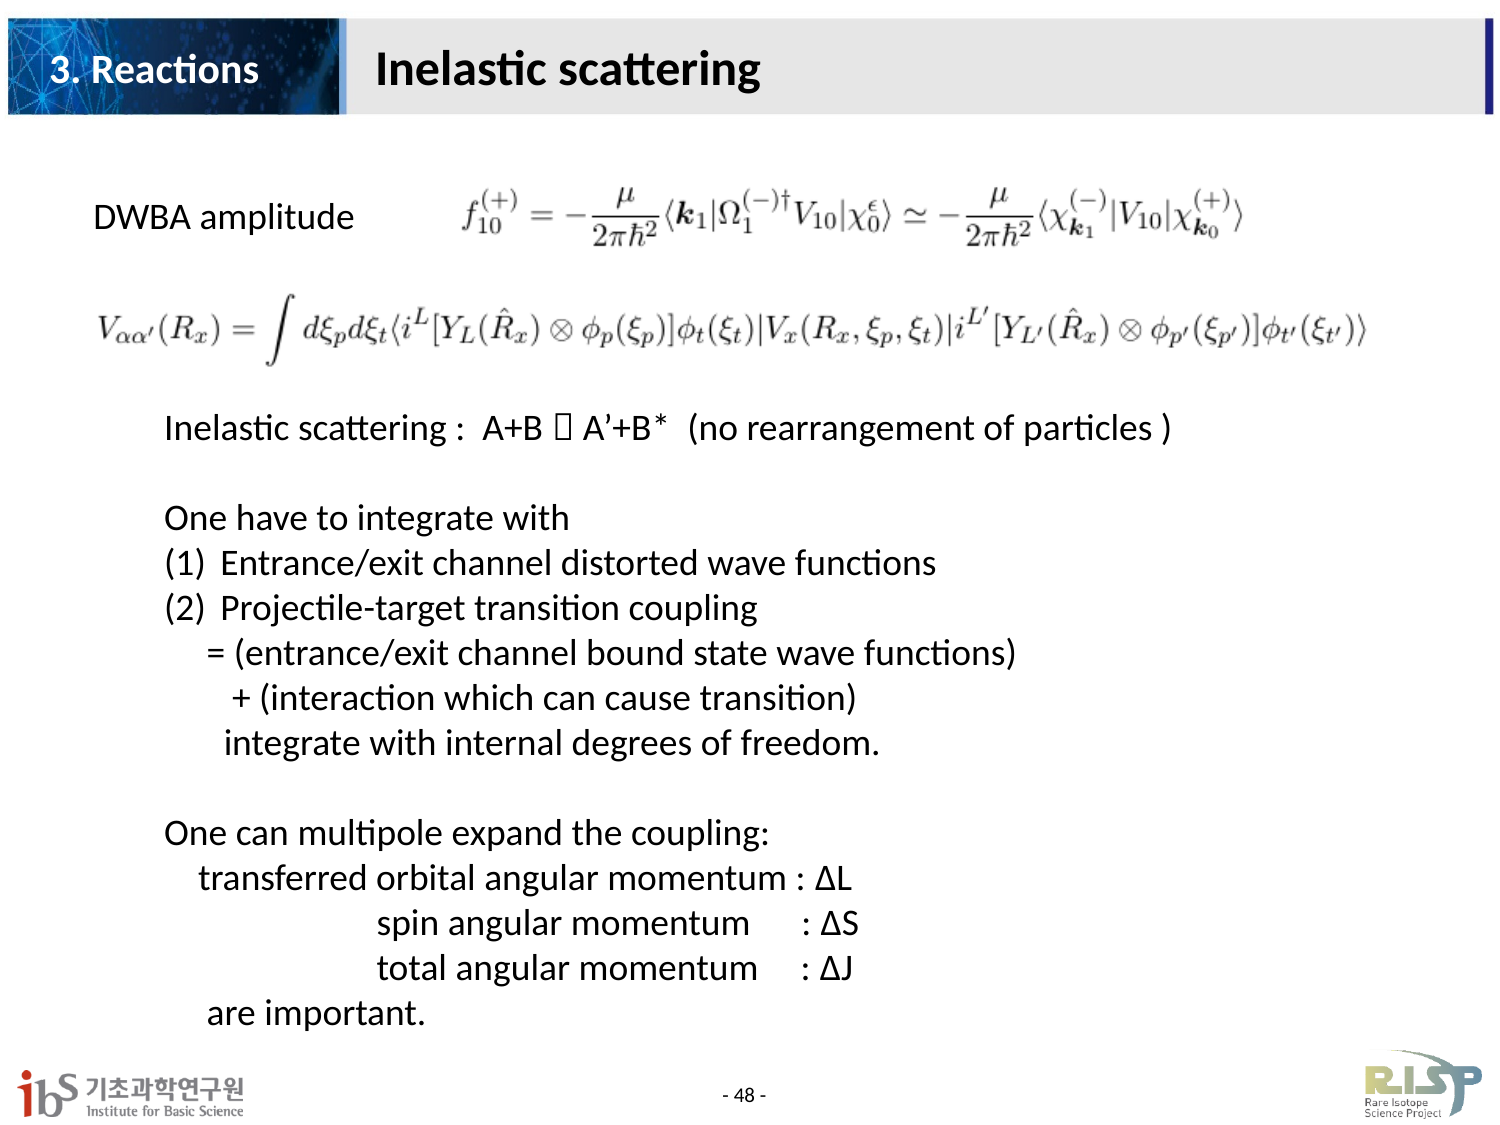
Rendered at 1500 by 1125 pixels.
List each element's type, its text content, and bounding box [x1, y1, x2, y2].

text_box Inelastic scattering : A+B  A’+B* (no rearrangement of particles ) One have to integrate with Entrance/exit channel distorted wave functions Projectile-target transition coupling = (entrance/exit channel bound state wave functions) + (interaction which can cause transition) integrate with internal degrees of freedom. One can multipole expand the coupling: transferred orbital angular momentum : ΔL spin angular momentum : ΔS total angular momentum : ΔJ are important. [149, 395, 1189, 1041]
picture [1364, 1049, 1482, 1119]
text_box DWBA amplitude [78, 184, 371, 245]
picture [76, 280, 1382, 370]
picture [2, 10, 1500, 130]
picture [17, 1070, 243, 1117]
picture [442, 167, 1270, 262]
